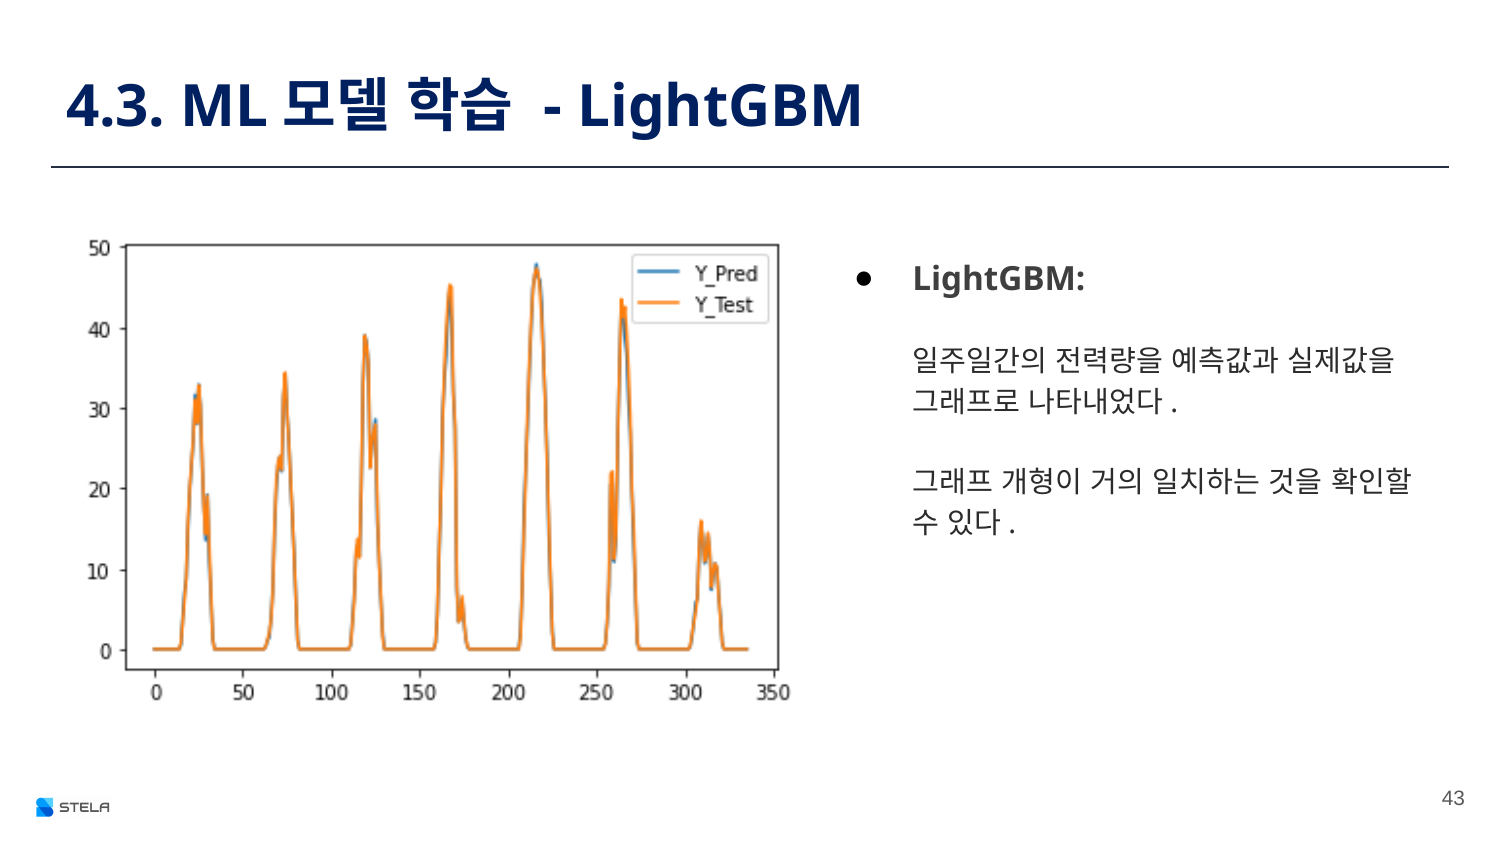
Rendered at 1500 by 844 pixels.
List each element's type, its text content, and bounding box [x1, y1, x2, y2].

title 4.3. ML모델 학습 - LightGBM [51, 53, 1449, 148]
picture [32, 795, 113, 820]
slide_number ‹#› [1389, 764, 1480, 830]
picture [72, 227, 805, 716]
list LightGBM: 일주일간의 전력량을 예측값과 실제값을 그래프로 나타내었다. 그래프 개형이 거의 일치하는 것을 확인할 수 있다. [822, 236, 1449, 782]
